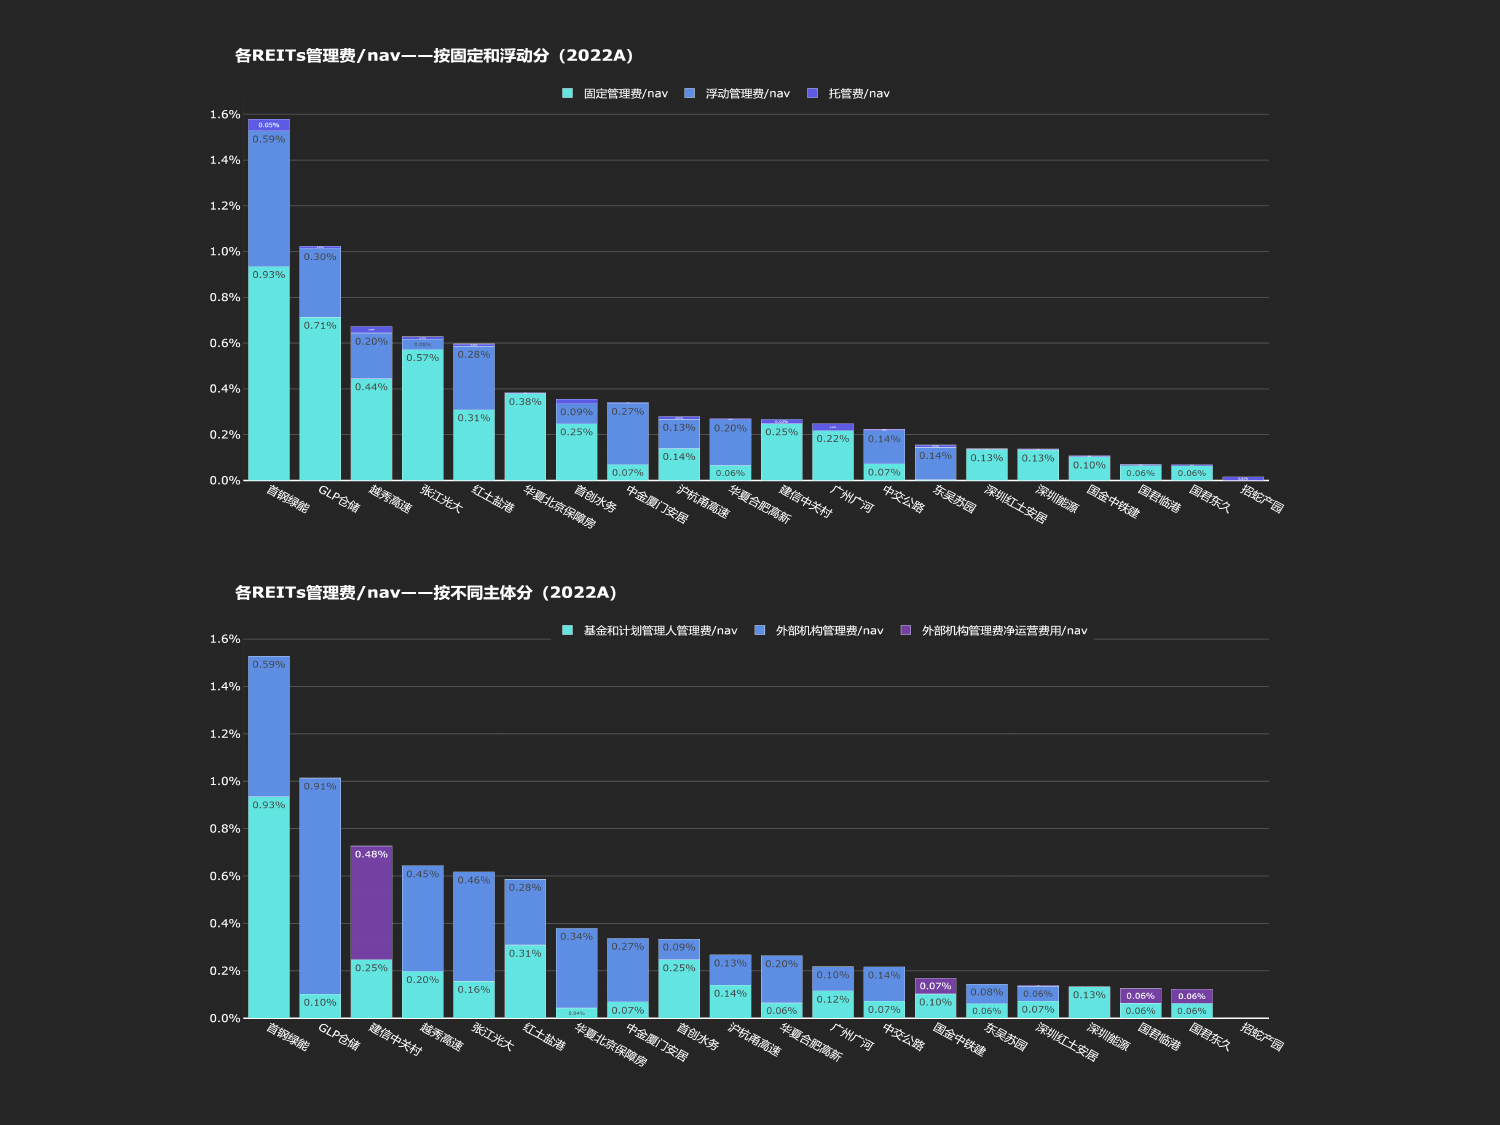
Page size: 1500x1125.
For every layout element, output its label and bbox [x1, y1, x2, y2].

picture [176, 23, 1335, 1099]
